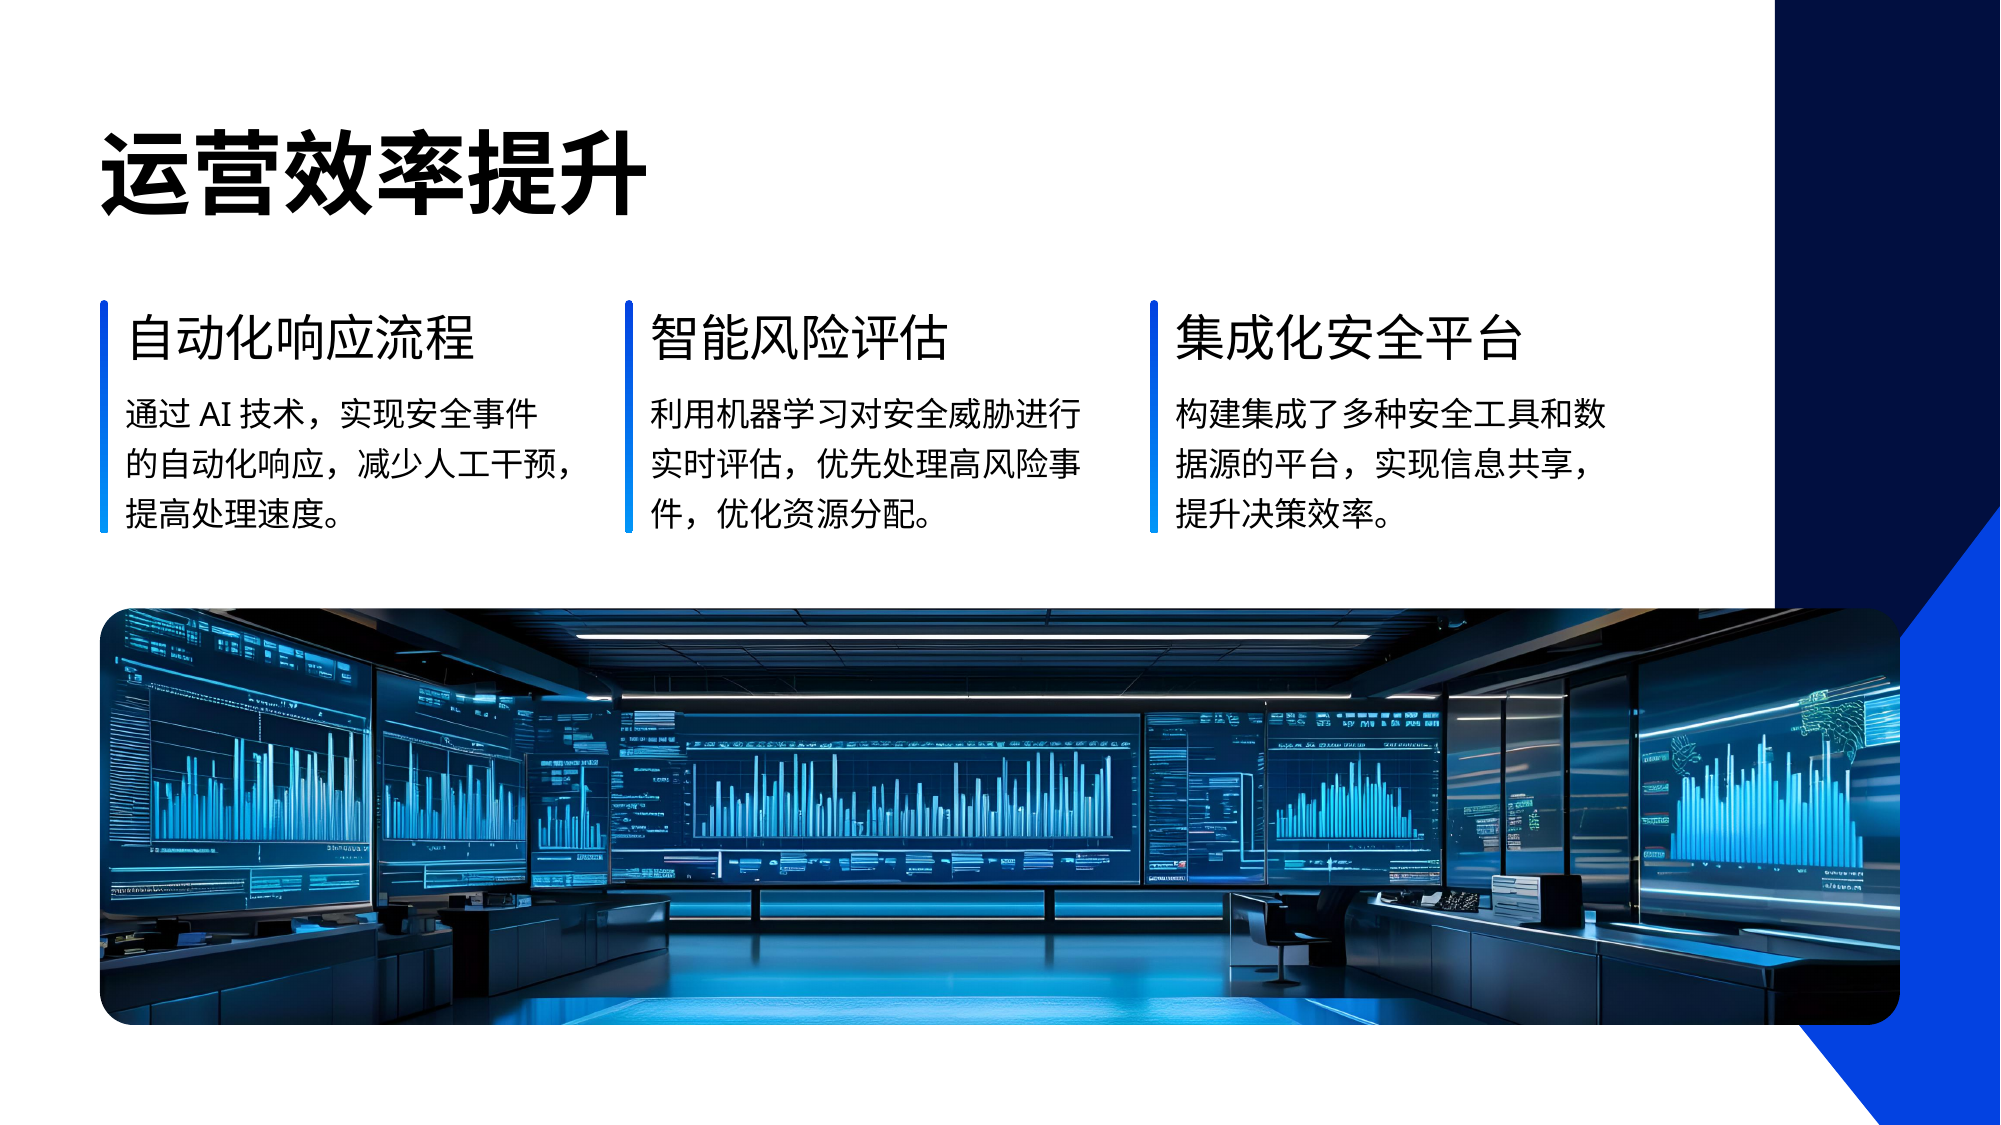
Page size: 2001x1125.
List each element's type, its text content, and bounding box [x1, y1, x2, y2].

text_box [1773, 0, 2000, 633]
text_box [99, 299, 1613, 534]
picture [99, 607, 1901, 1026]
text_box [1798, 504, 2000, 1125]
text_box 运营效率提升 [99, 99, 1623, 225]
